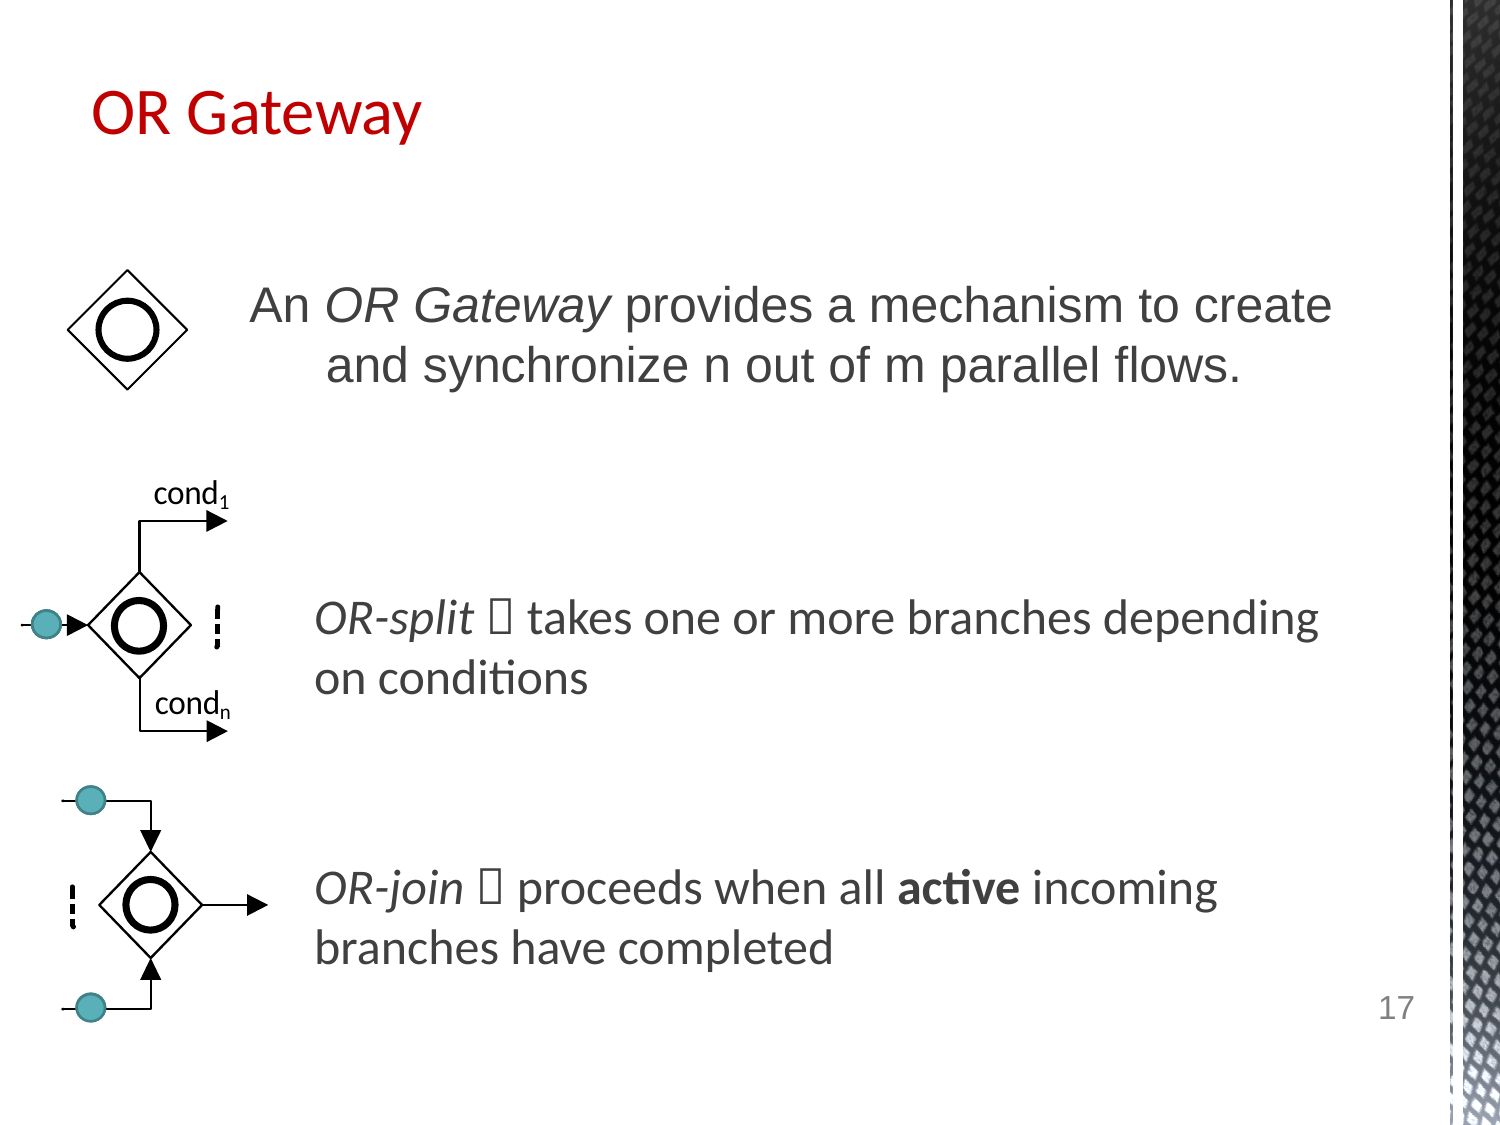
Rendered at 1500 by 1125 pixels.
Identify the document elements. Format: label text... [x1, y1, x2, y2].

title OR Gateway [76, 42, 1400, 173]
text_box OR-split  takes one or more branches depending on conditions OR-join  proceeds when all active incoming branches have completed [299, 577, 1389, 905]
text_box An OR Gateway provides a mechanism to create and synchronize n out of m parallel flows. [193, 264, 1353, 400]
slide_number 17 [1352, 994, 1441, 1019]
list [62, 264, 193, 395]
picture [1447, 0, 1500, 1125]
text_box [14, 475, 288, 747]
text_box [32, 785, 283, 1029]
